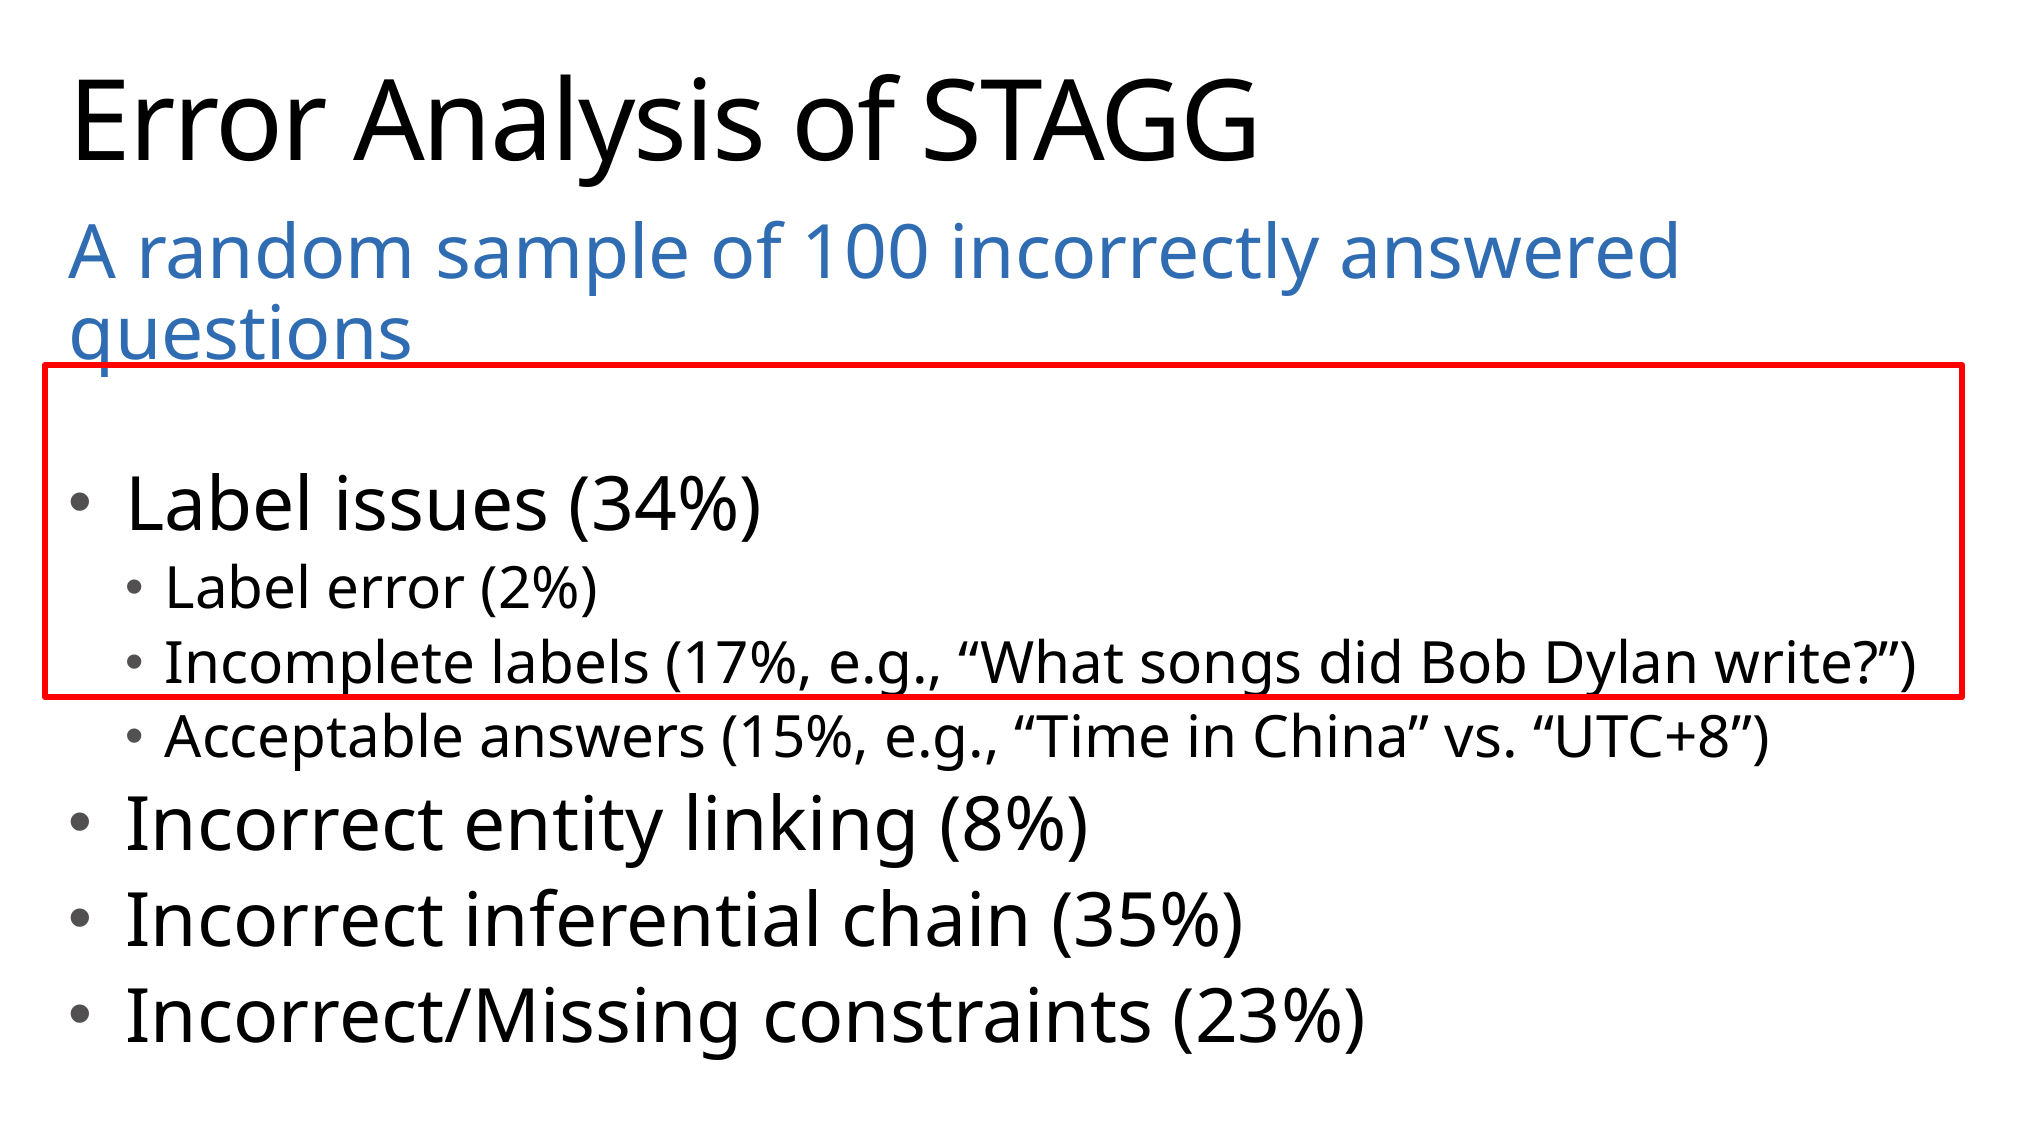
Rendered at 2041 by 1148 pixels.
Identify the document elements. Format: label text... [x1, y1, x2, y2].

title Error Analysis of STAGG [45, 48, 1996, 199]
list A random sample of 100 incorrectly answered questions Label issues (34%) Label error (2%) Incomplete labels (17%, e.g., “What songs did Bob Dylan write?”) Acceptable answers (15%, e.g., “Time in China” vs. “UTC+8”) Incorrect entity linking (8%) Incorrect inferential chain (35%) Incorrect/Missing constraints (23%) [45, 199, 1996, 1005]
text_box [44, 364, 1963, 698]
